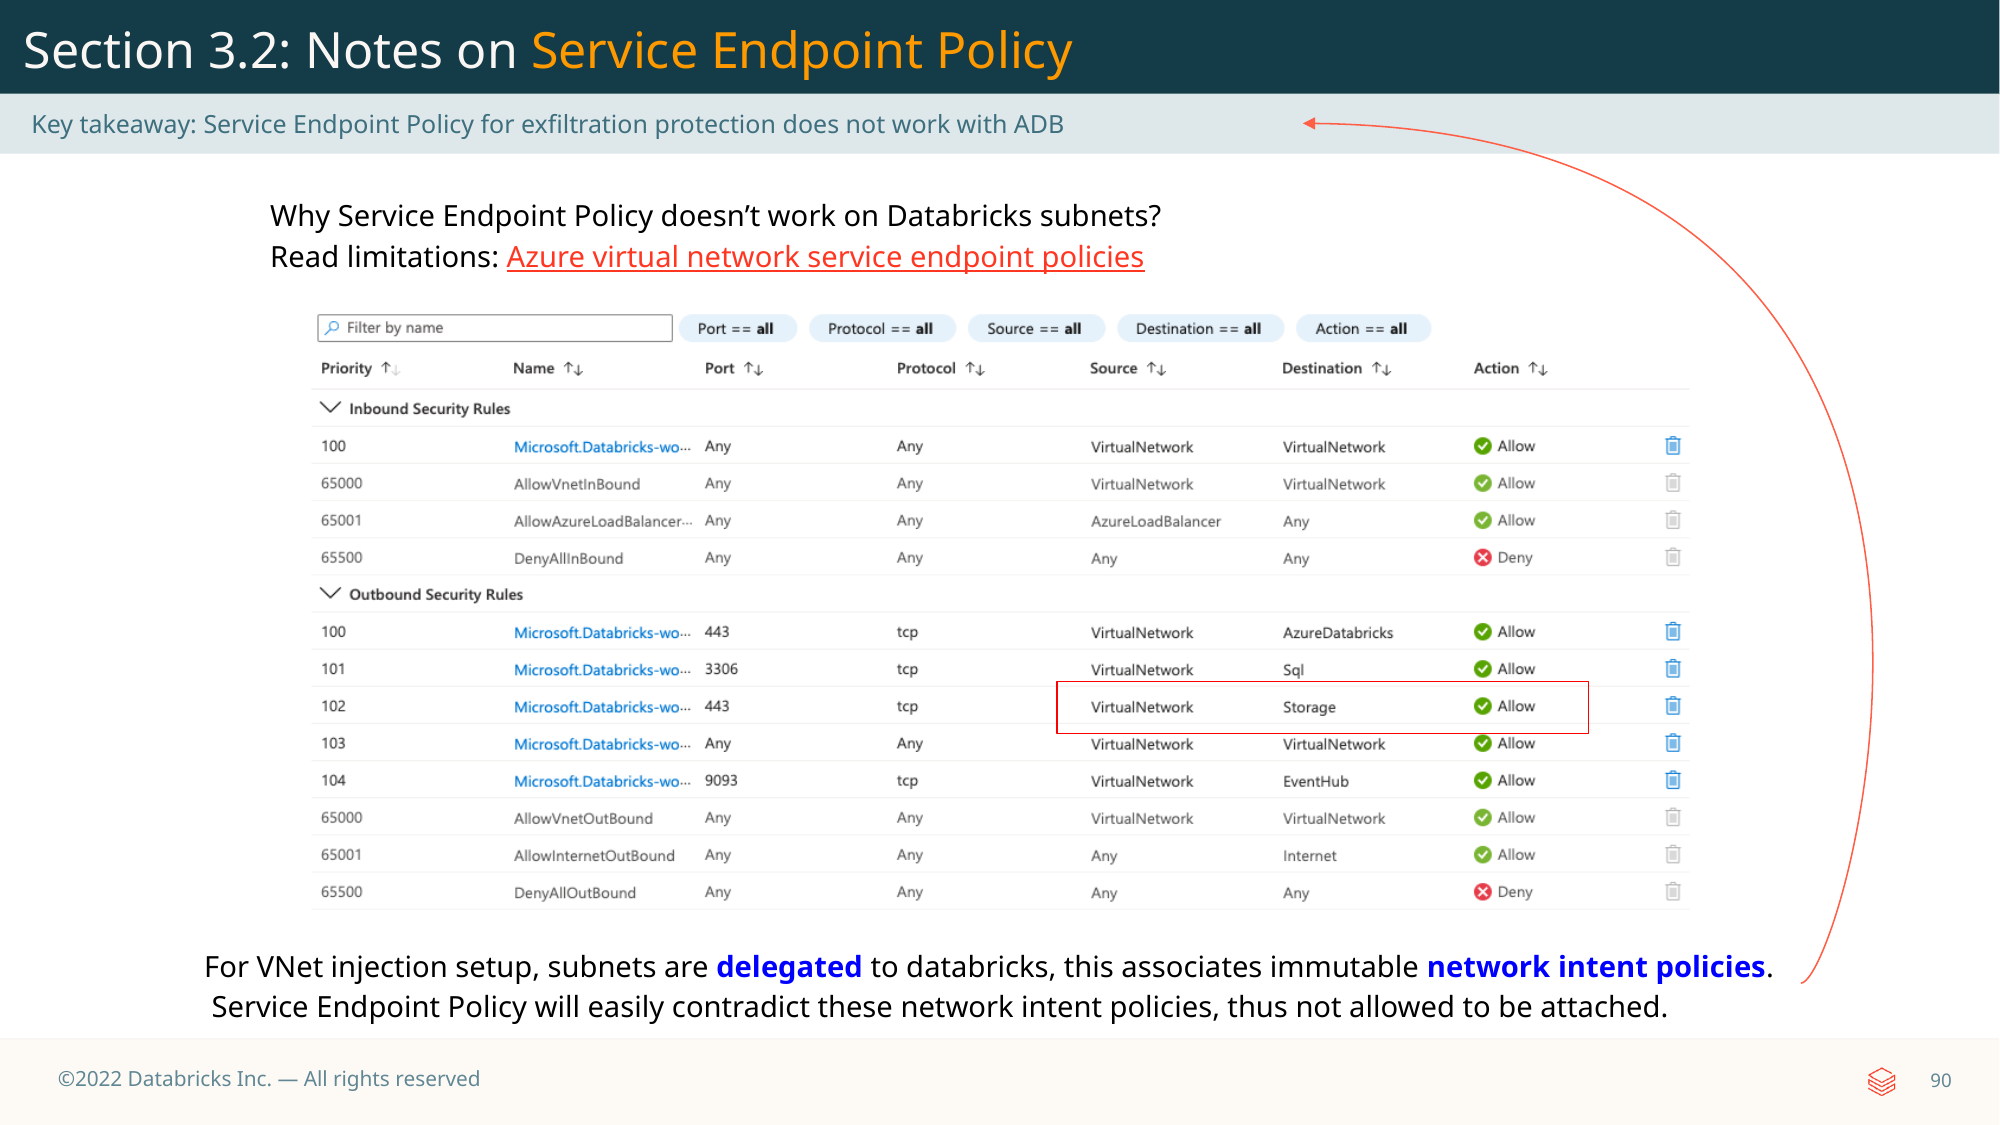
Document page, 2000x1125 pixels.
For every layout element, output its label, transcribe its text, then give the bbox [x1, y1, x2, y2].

text_box For VNet injection setup, subnets are delegated to databricks, this associates immutable network intent policies. Service Endpoint Policy will easily contradict these network intent policies, thus not allowed to be attached. [184, 922, 1801, 1044]
text_box Why Service Endpoint Policy doesn’t work on Databricks subnets? Read limitations: Azure virtual network service endpoint policies [250, 172, 1297, 299]
slide_number ‹#› [1874, 1048, 1972, 1099]
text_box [1302, 123, 1802, 982]
text_box Section 3.2: Notes on Service Endpoint Policy [8, 10, 1237, 87]
text_box Key takeaway: Service Endpoint Policy for exfiltration protection does not work with ADB [16, 100, 1303, 146]
picture [1865, 1065, 1874, 1098]
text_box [295, 305, 1297, 919]
